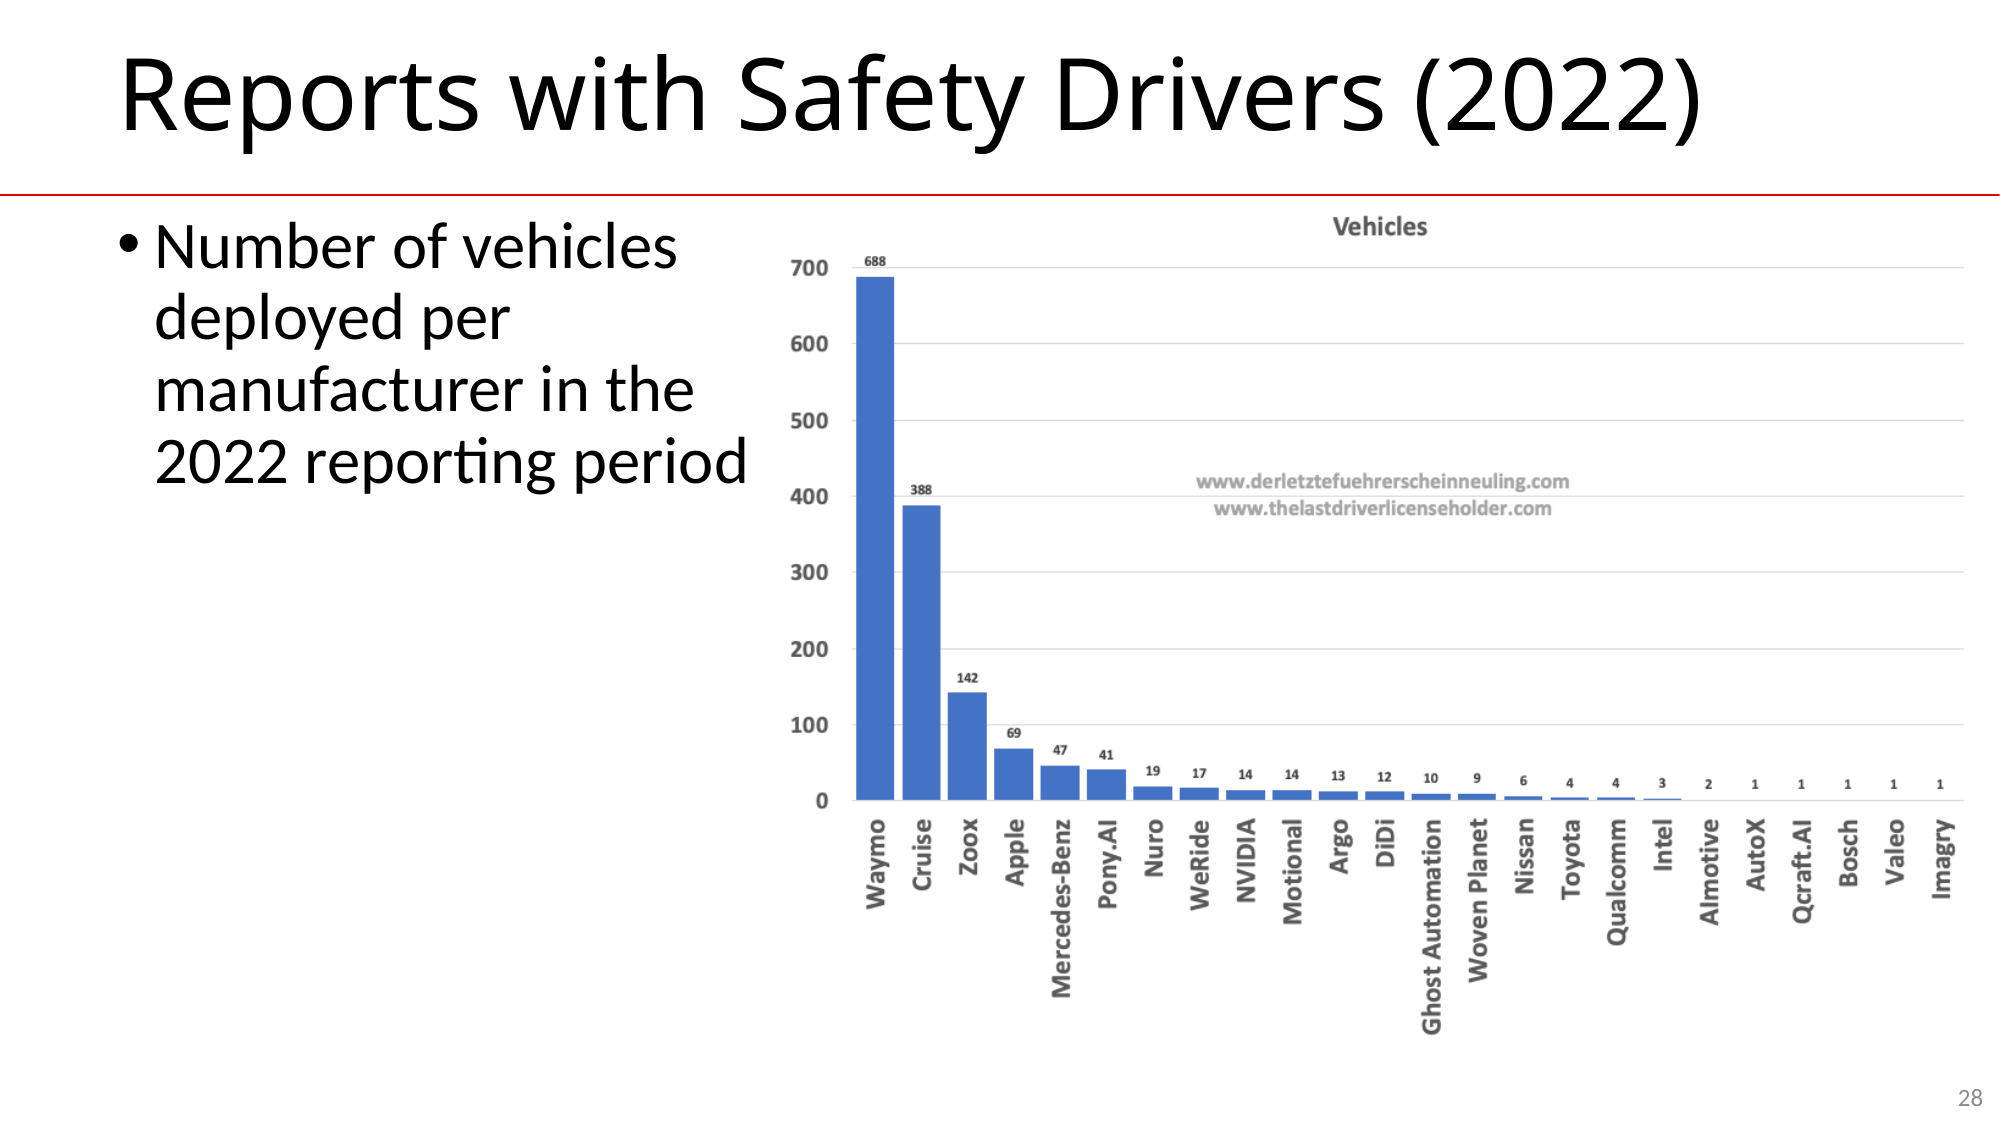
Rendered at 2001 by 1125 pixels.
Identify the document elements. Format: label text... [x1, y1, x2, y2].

picture [787, 200, 1972, 1042]
slide_number 28 [1548, 1066, 1999, 1125]
title Reports with Safety Drivers (2022) [102, 10, 1899, 186]
list Number of vehicles deployed per manufacturer in the 2022 reporting period [102, 203, 775, 1056]
